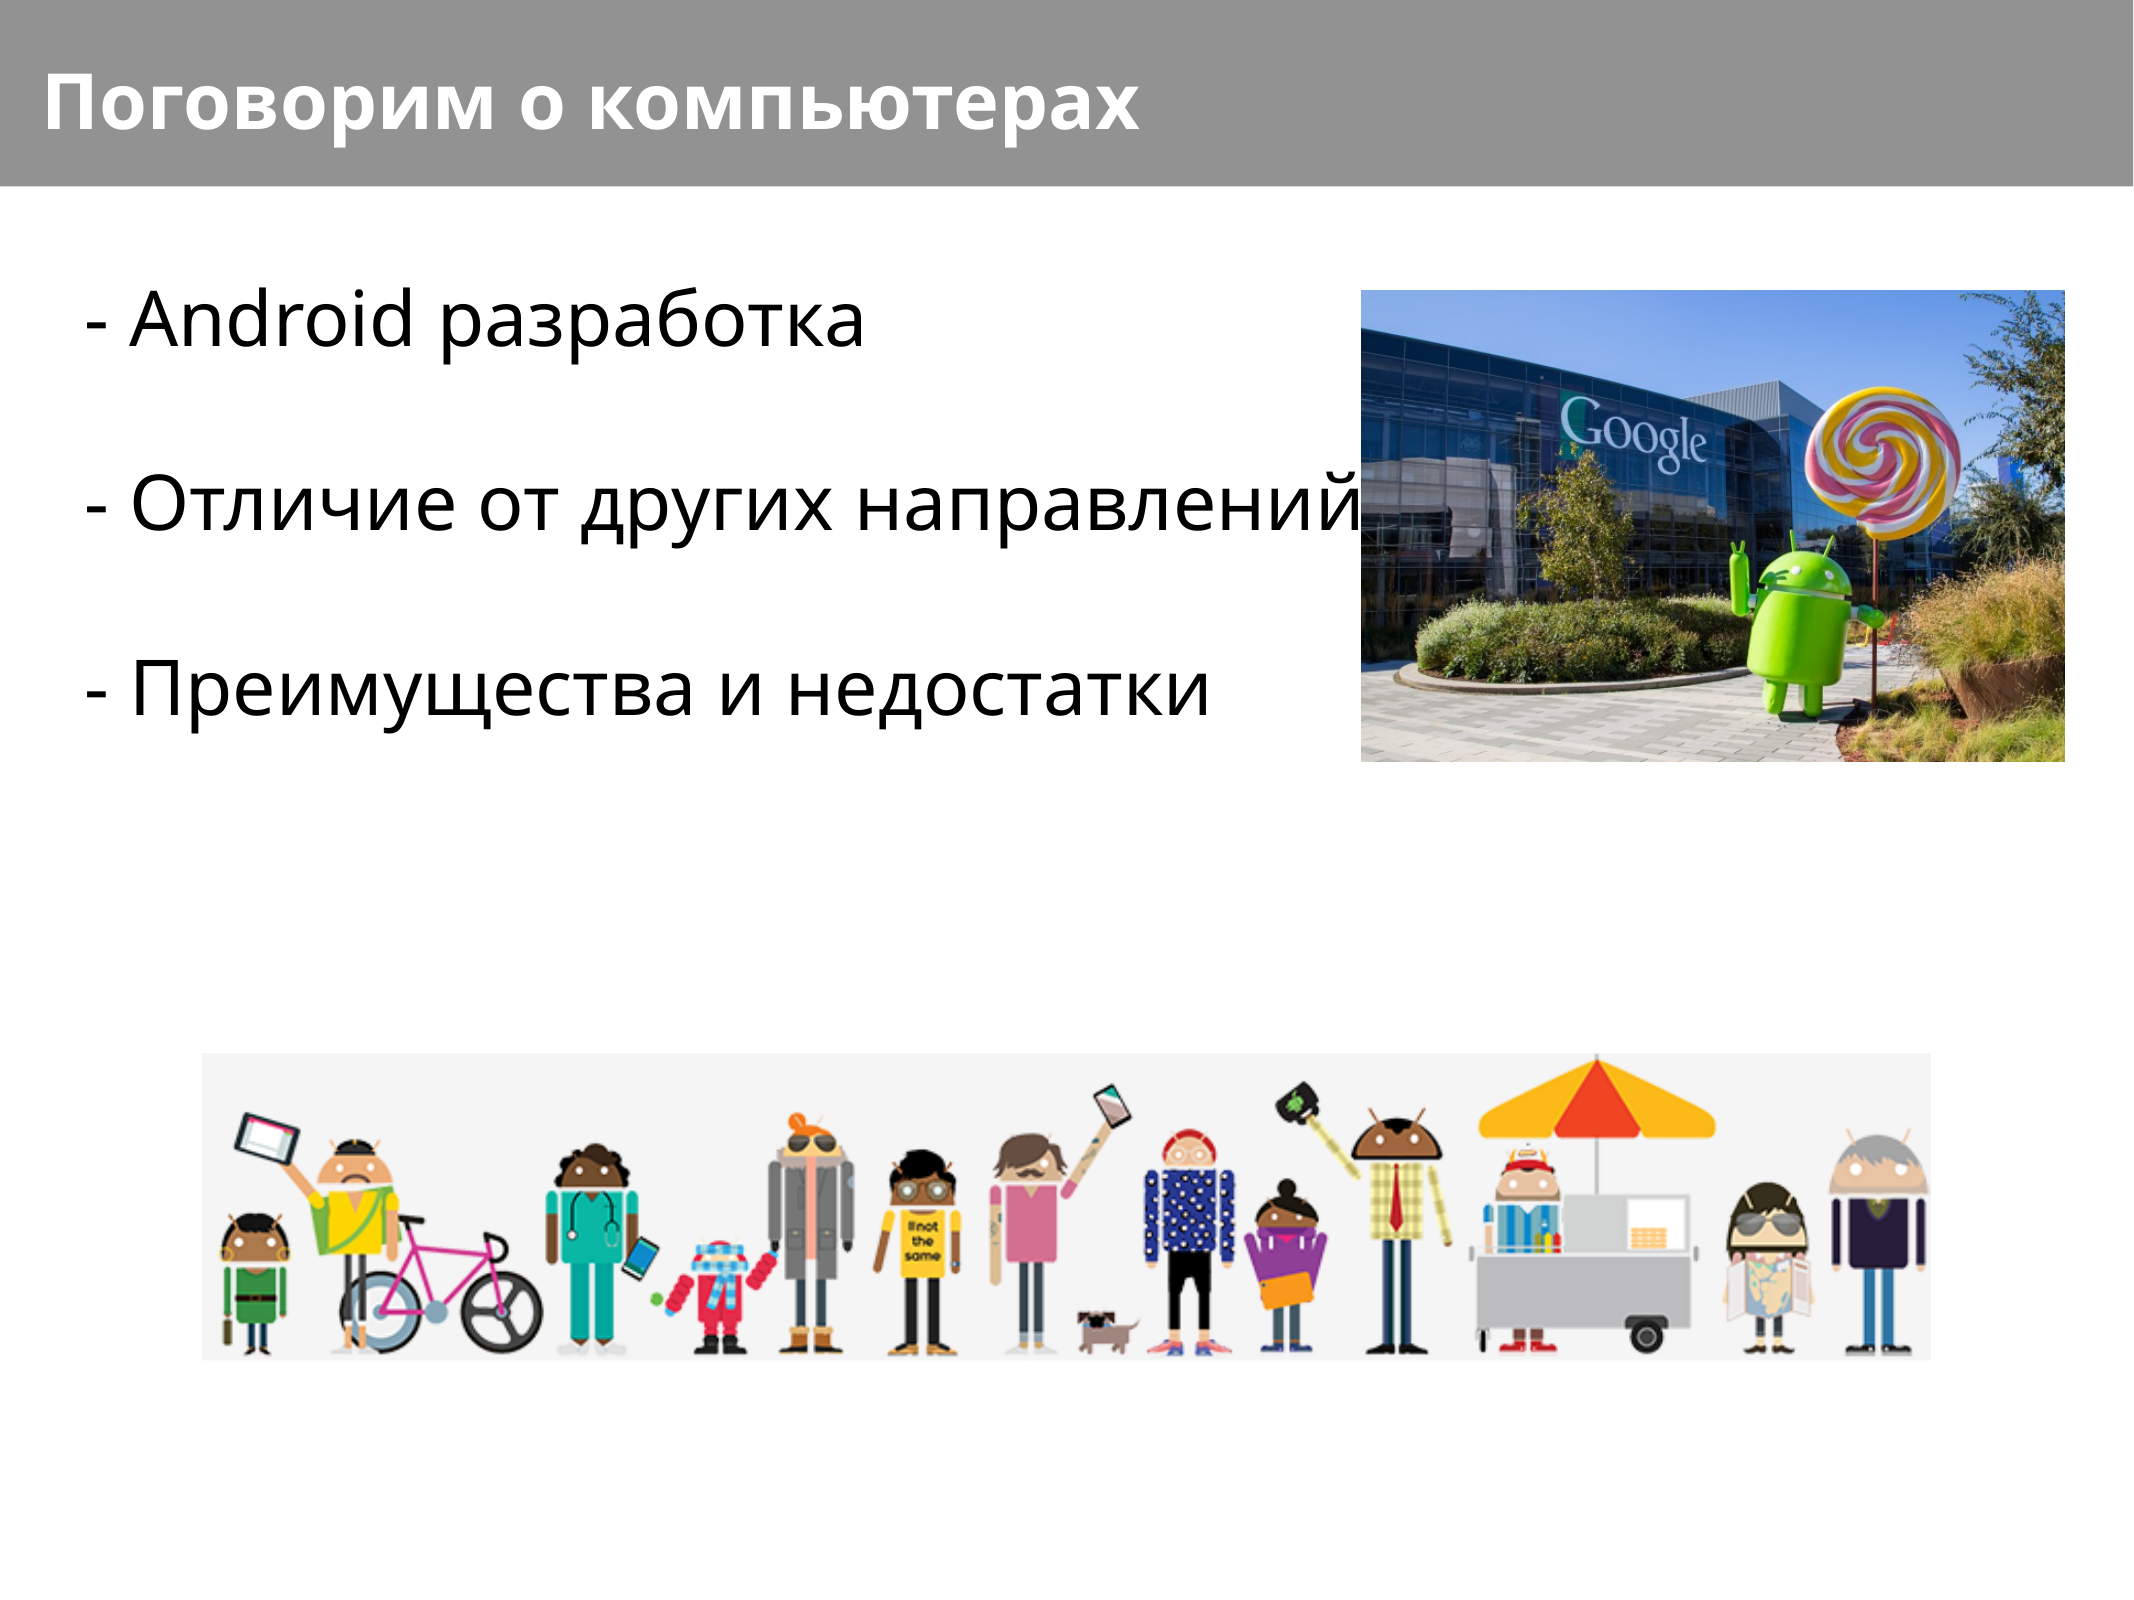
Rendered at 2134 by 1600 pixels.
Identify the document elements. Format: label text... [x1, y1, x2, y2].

text_box [0, 0, 2134, 187]
title Поговорим о компьютерах [32, 30, 2101, 154]
text_box - Android разработка - Отличие от других направлений - Преимущества и недостатки [76, 260, 2057, 1543]
picture [202, 1053, 1932, 1367]
picture [1360, 290, 2066, 762]
